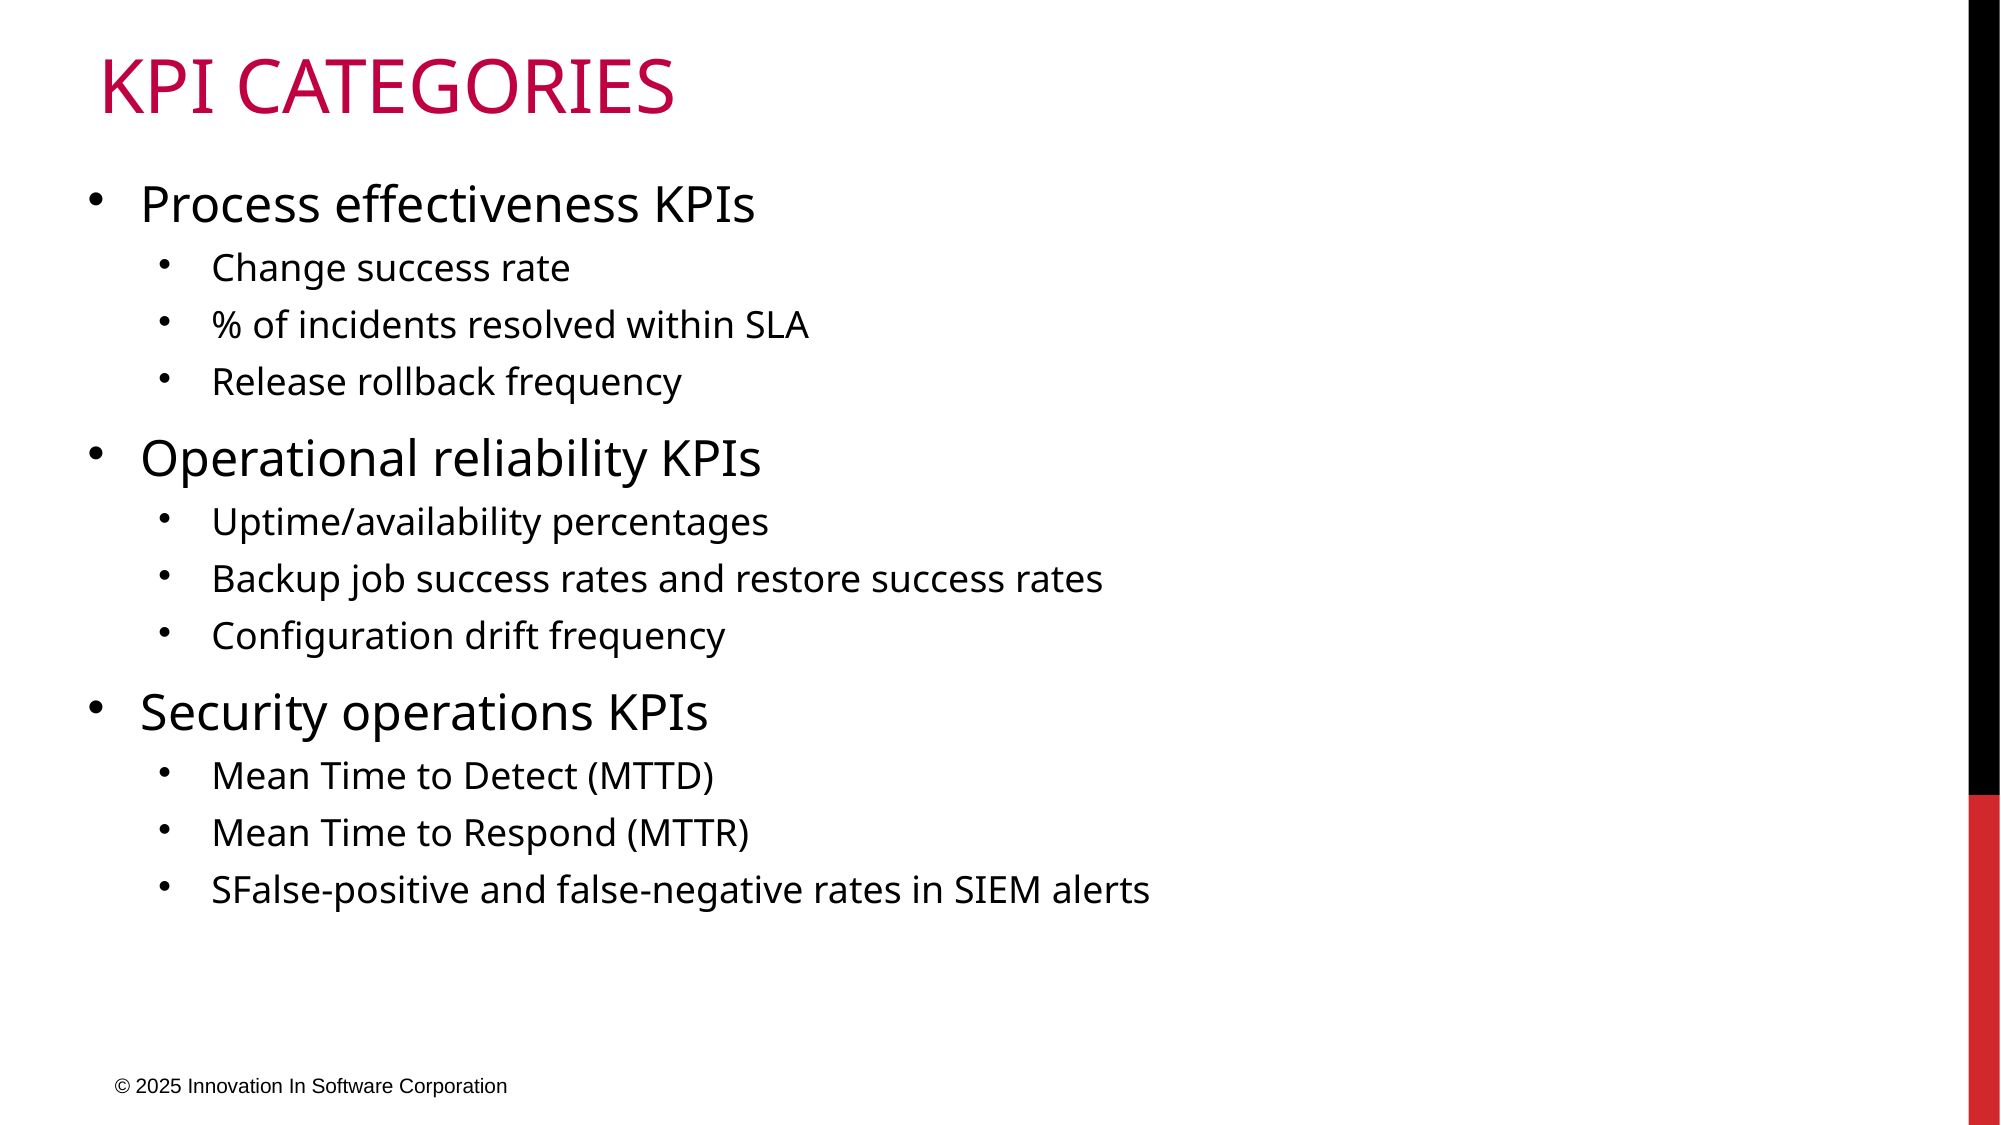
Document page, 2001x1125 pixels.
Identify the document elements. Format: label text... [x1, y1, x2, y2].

footer © 2025 Innovation In Software Corporation [99, 1065, 850, 1112]
list Process effectiveness KPIs Change success rate % of incidents resolved within SLA Release rollback frequency Operational reliability KPIs Uptime/availability percentages Backup job success rates and restore success rates Configuration drift frequency Security operations KPIs Mean Time to Detect (MTTD) Mean Time to Respond (MTTR) SFalse-positive and false-negative rates in SIEM alerts [69, 172, 1766, 990]
title KPI Categories [98, 0, 1770, 186]
